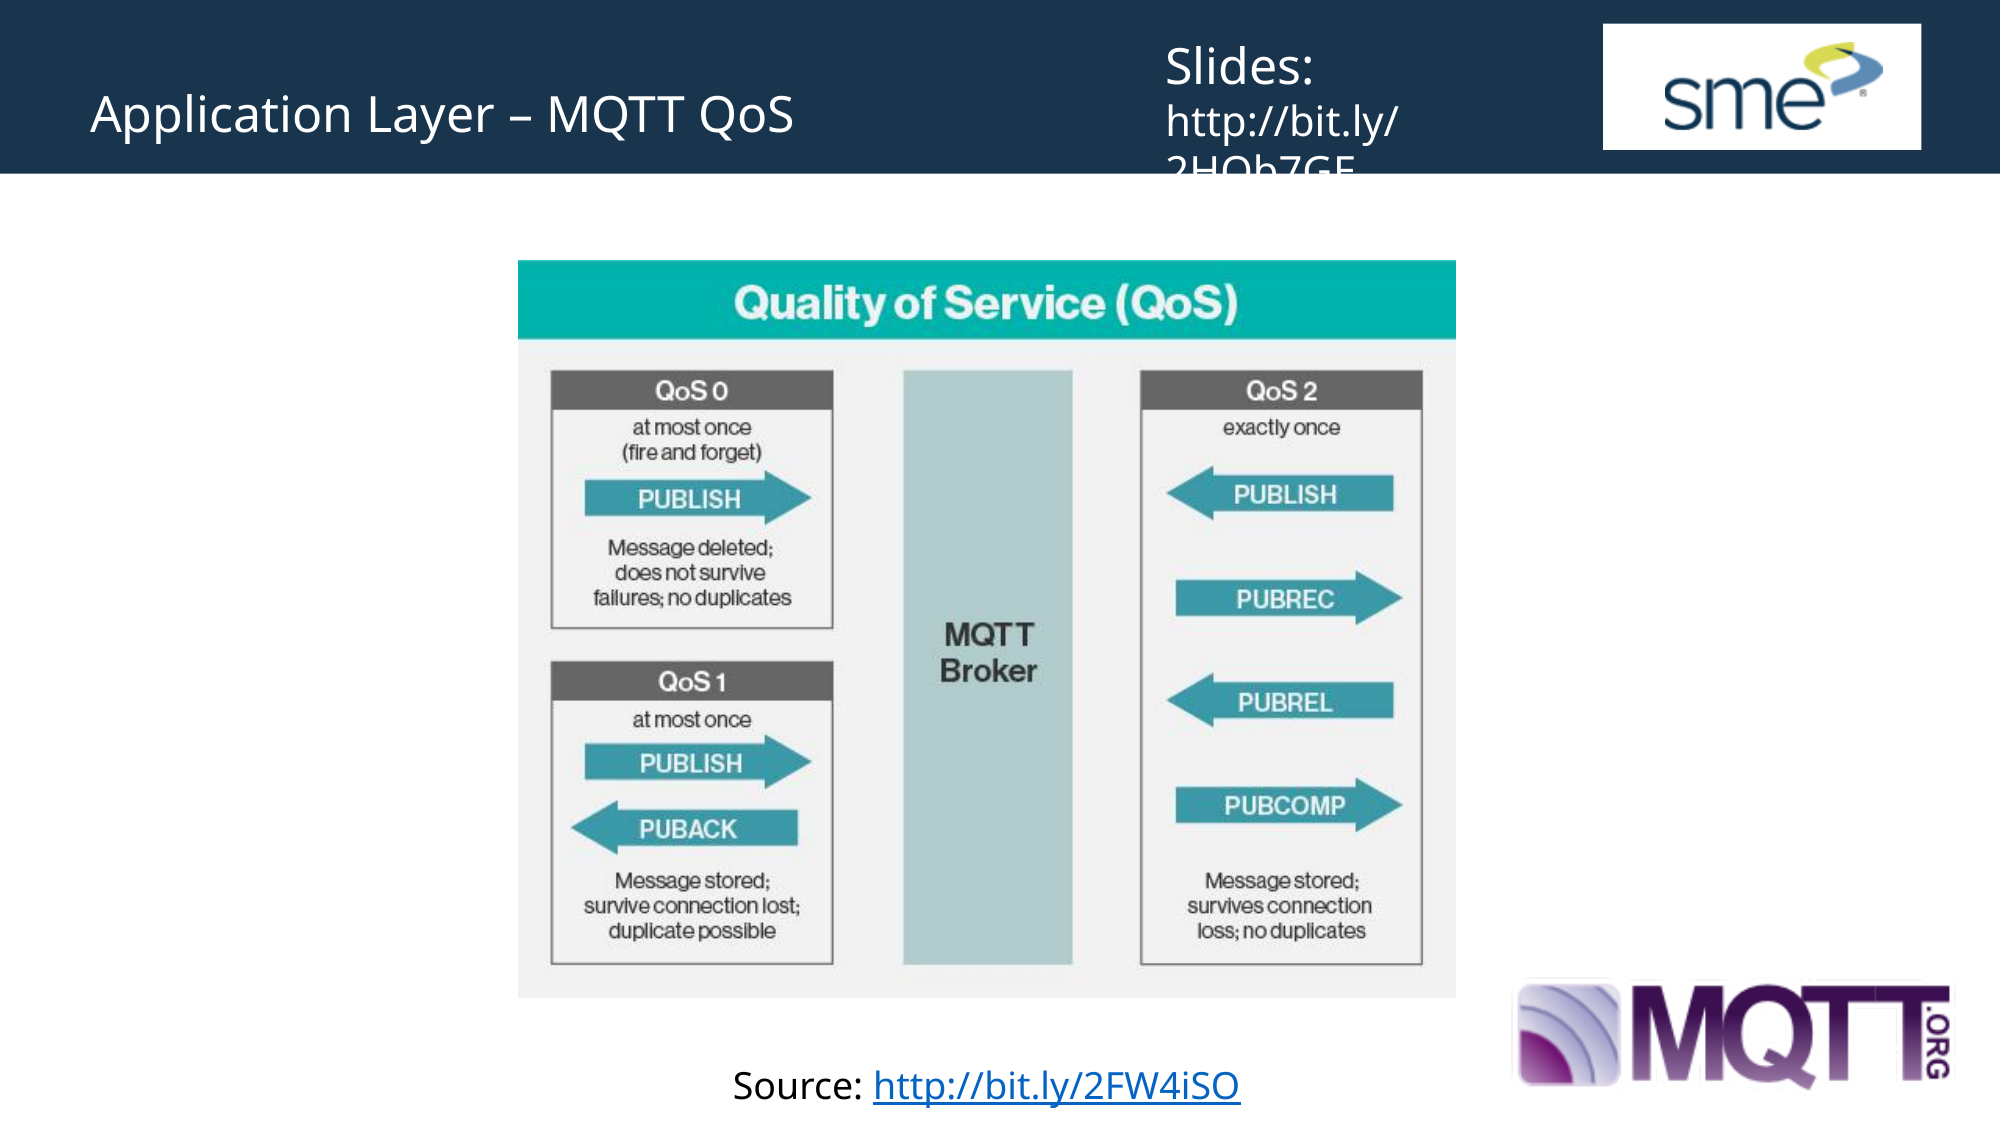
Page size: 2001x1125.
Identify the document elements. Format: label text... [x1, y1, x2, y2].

text_box Slides: http://bit.ly/2HOb7GE [1150, 26, 1591, 202]
title Application Layer – MQTT QoS [0, 0, 2000, 174]
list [1664, 42, 1883, 132]
picture [518, 260, 1456, 998]
text_box Source: http://bit.ly/2FW4iSO [718, 1054, 1256, 1121]
text_box [1602, 23, 1922, 151]
picture [1489, 973, 1978, 1102]
